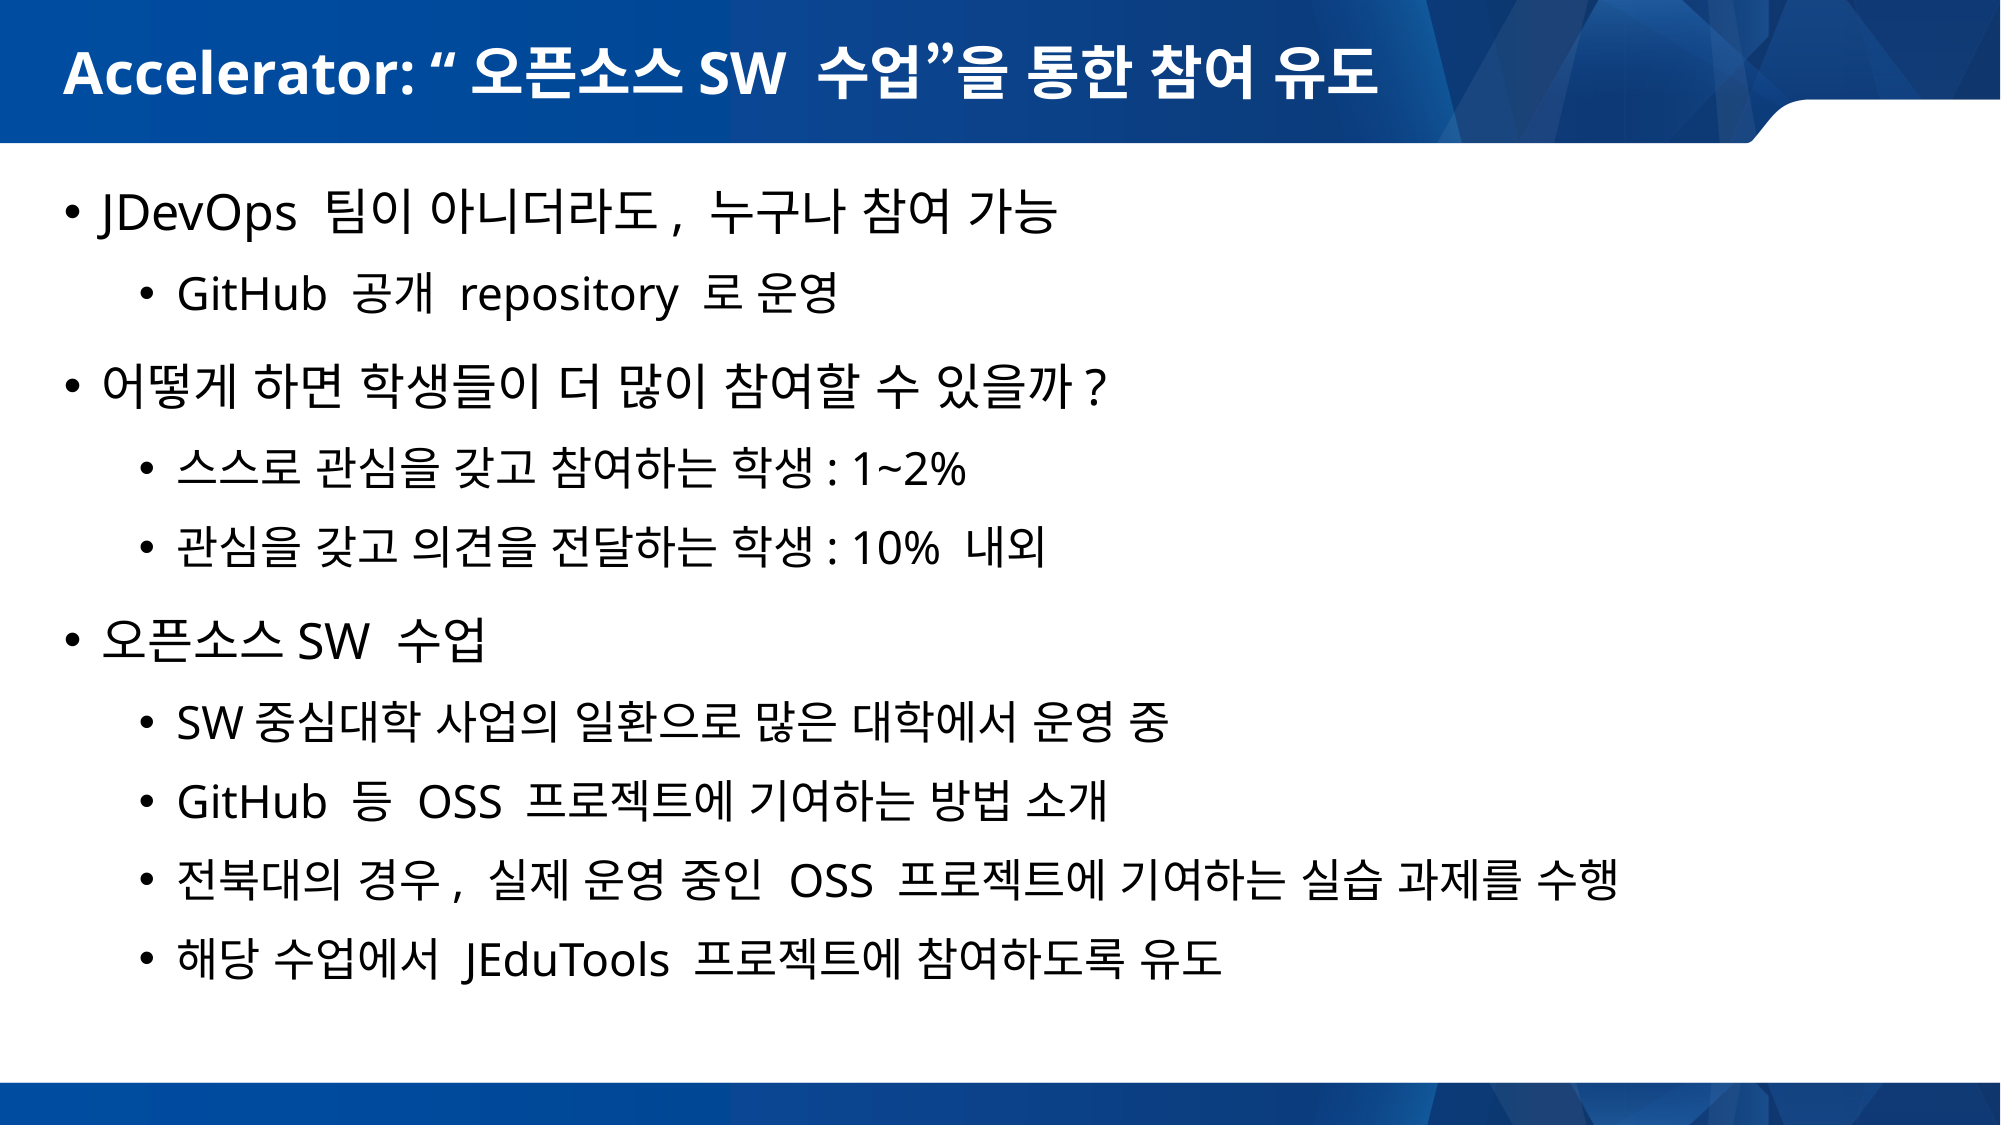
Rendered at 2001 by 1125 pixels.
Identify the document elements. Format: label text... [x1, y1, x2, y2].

picture [0, 0, 2001, 1125]
list JDevOps 팀이 아니더라도, 누구나 참여 가능 GitHub 공개 repository 로 운영 어떻게 하면 학생들이 더 많이 참여할 수 있을까? 스스로 관심을 갖고 참여하는 학생: 1~2% 관심을 갖고 의견을 전달하는 학생: 10% 내외 오픈소스SW 수업 SW중심대학 사업의 일환으로 많은 대학에서 운영 중 GitHub 등 OSS 프로젝트에 기여하는 방법 소개 전북대의 경우, 실제 운영 중인 OSS 프로젝트에 기여하는 실습 과제를 수행 해당 수업에서 JEduTools 프로젝트에 참여하도록 유도 [48, 158, 1961, 1018]
title Accelerator: “오픈소스SW 수업”을 통한 참여 유도 [48, 31, 1961, 120]
